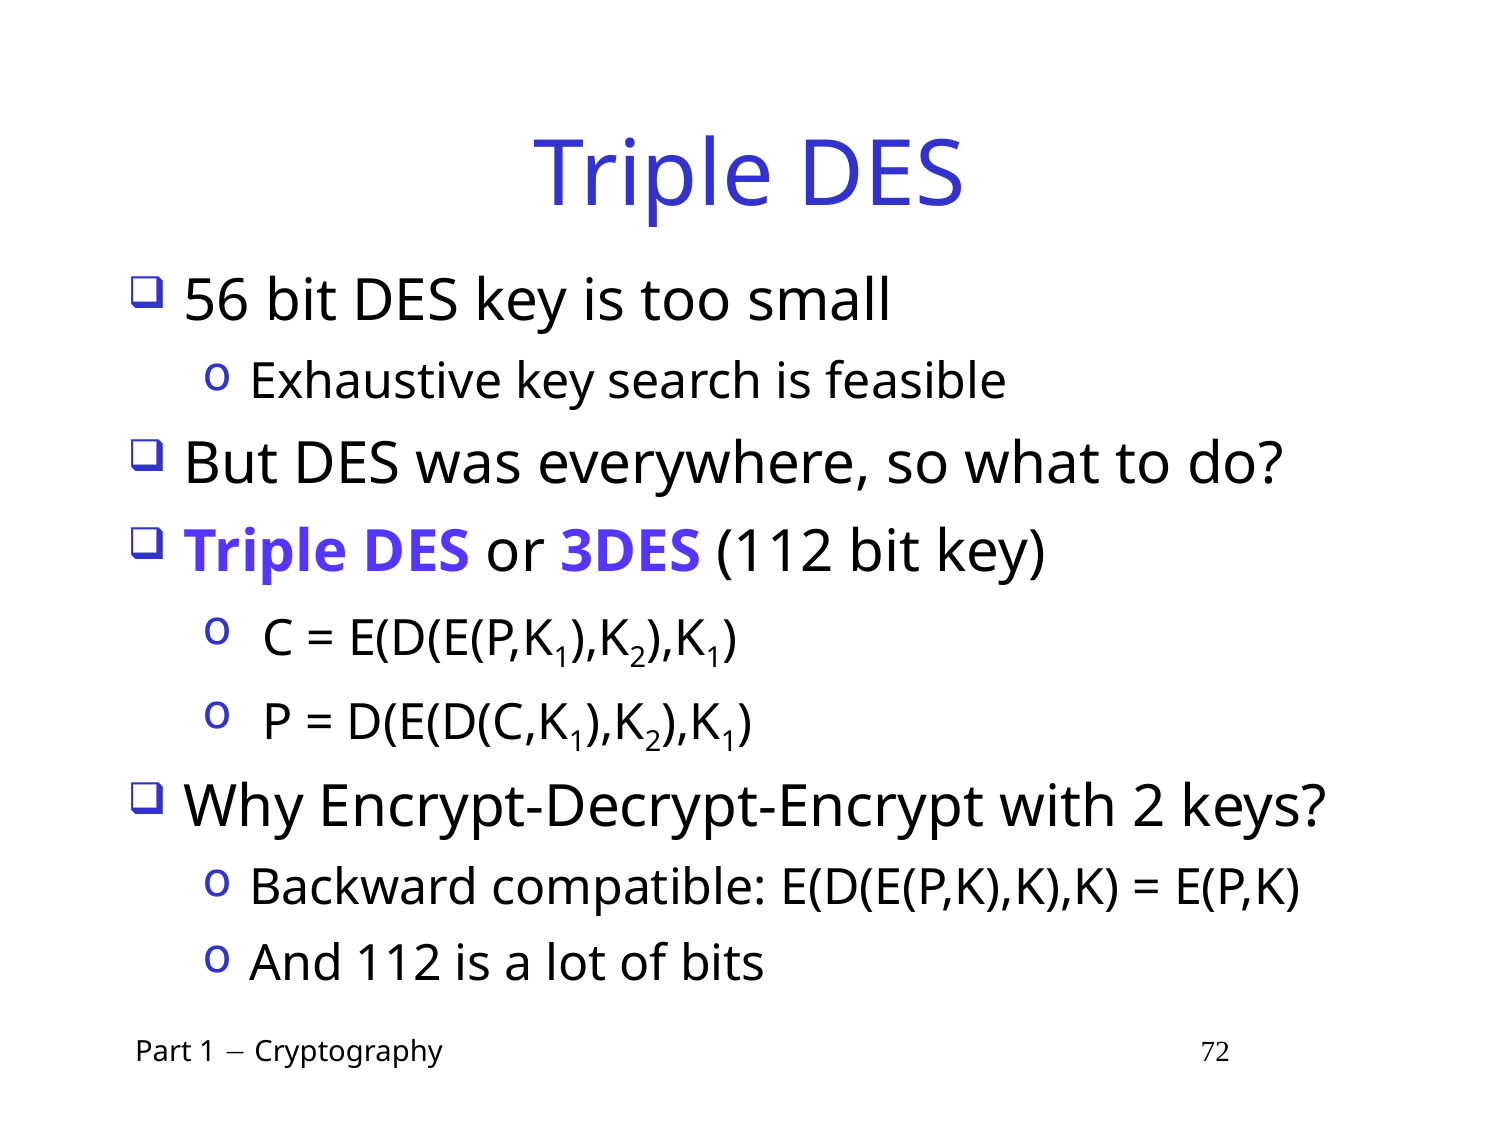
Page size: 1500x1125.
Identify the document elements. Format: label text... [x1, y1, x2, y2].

title Triple DES [112, 74, 1388, 262]
footer Part 1  Cryptography 72 [112, 1024, 1401, 1101]
list 56 bit DES key is too small Exhaustive key search is feasible But DES was everywhere, so what to do? Triple DES or 3DES (112 bit key) C = E(D(E(P,K1),K2),K1) P = D(E(D(C,K1),K2),K1) Why Encrypt-Decrypt-Encrypt with 2 keys? Backward compatible: E(D(E(P,K),K),K) = E(P,K) And 112 is a lot of bits [112, 262, 1401, 988]
